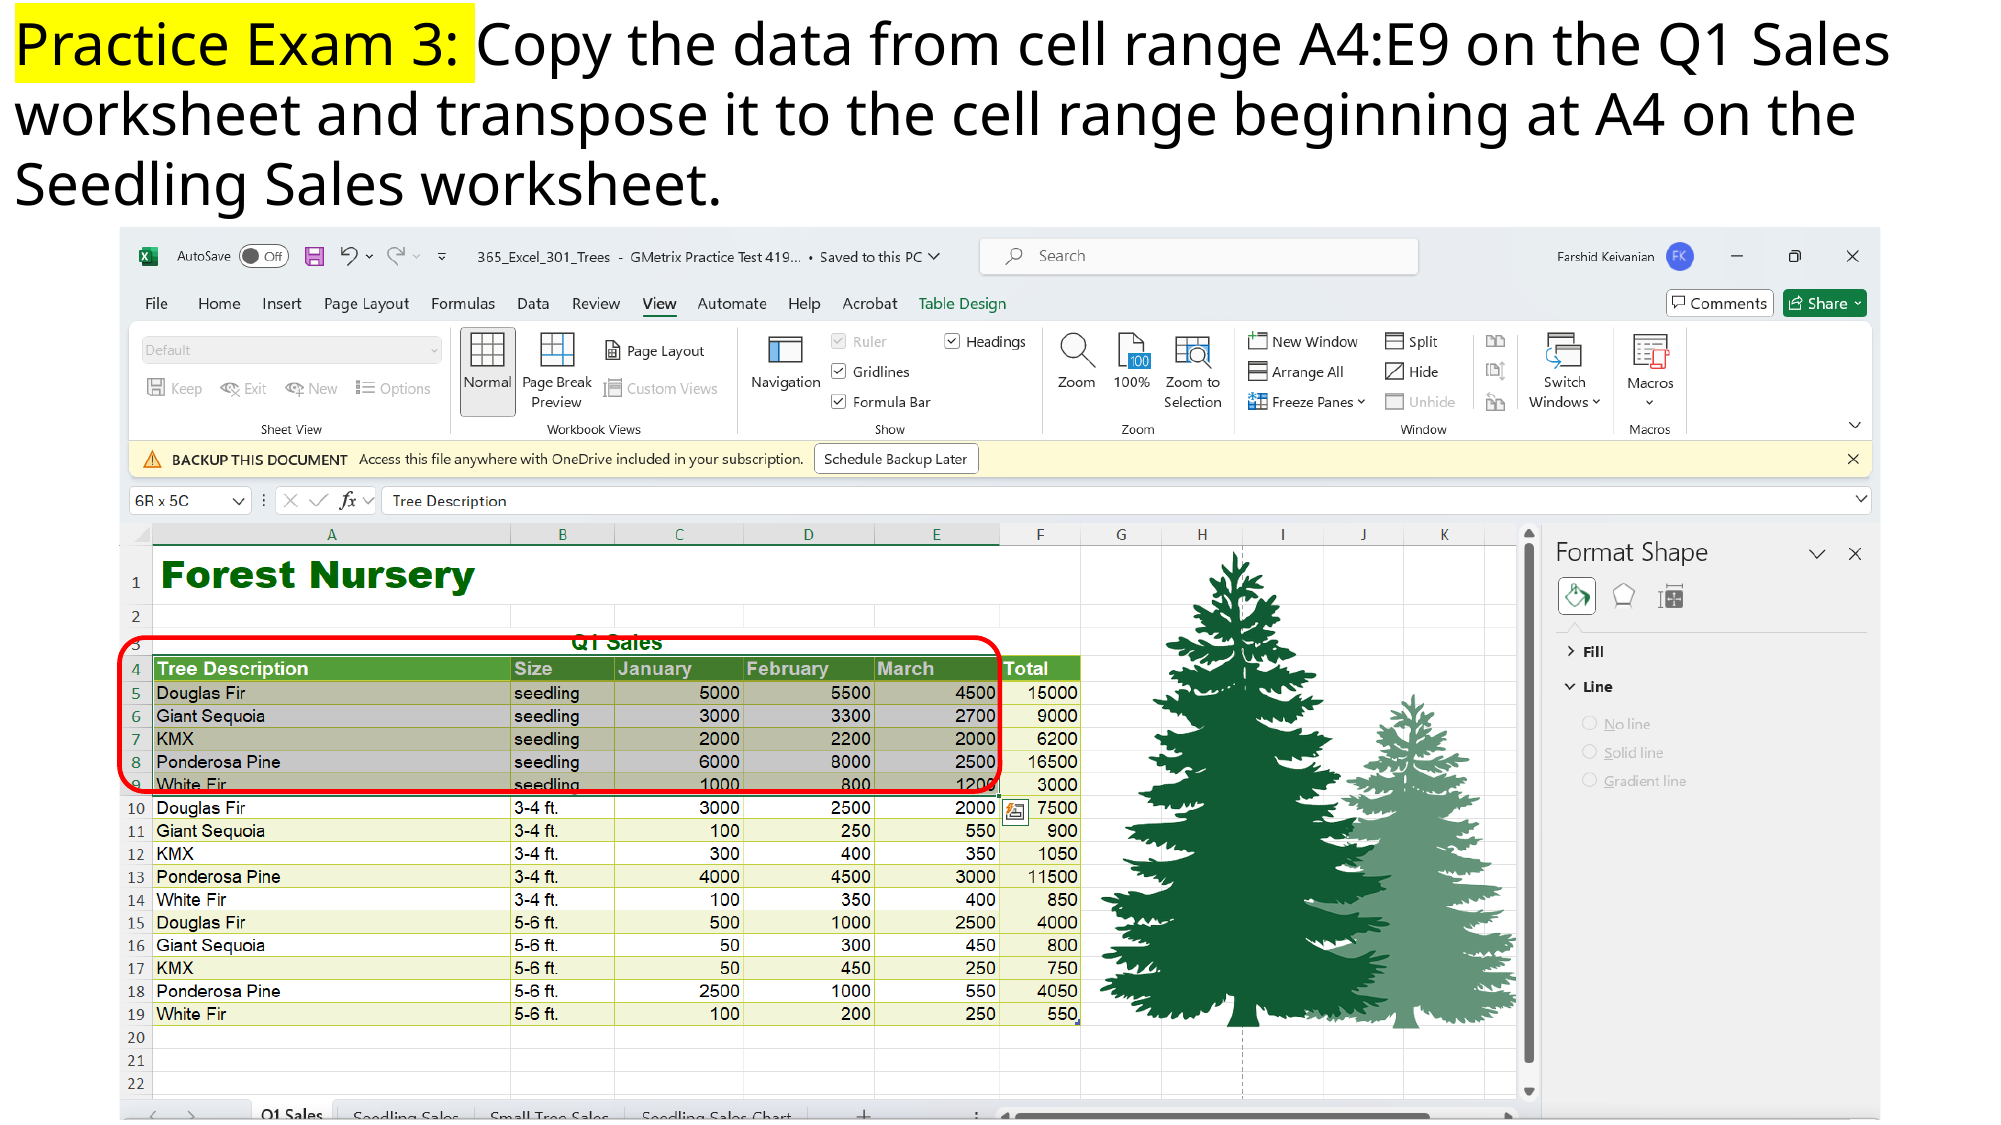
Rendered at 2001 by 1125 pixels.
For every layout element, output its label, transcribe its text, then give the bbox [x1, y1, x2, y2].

picture [118, 226, 1881, 1121]
text_box Practice Exam 3: Copy the data from cell range A4:E9 on the Q1 Sales worksheet and transpose it to the cell range beginning at A4 on the Seedling Sales worksheet. [0, 0, 2000, 225]
